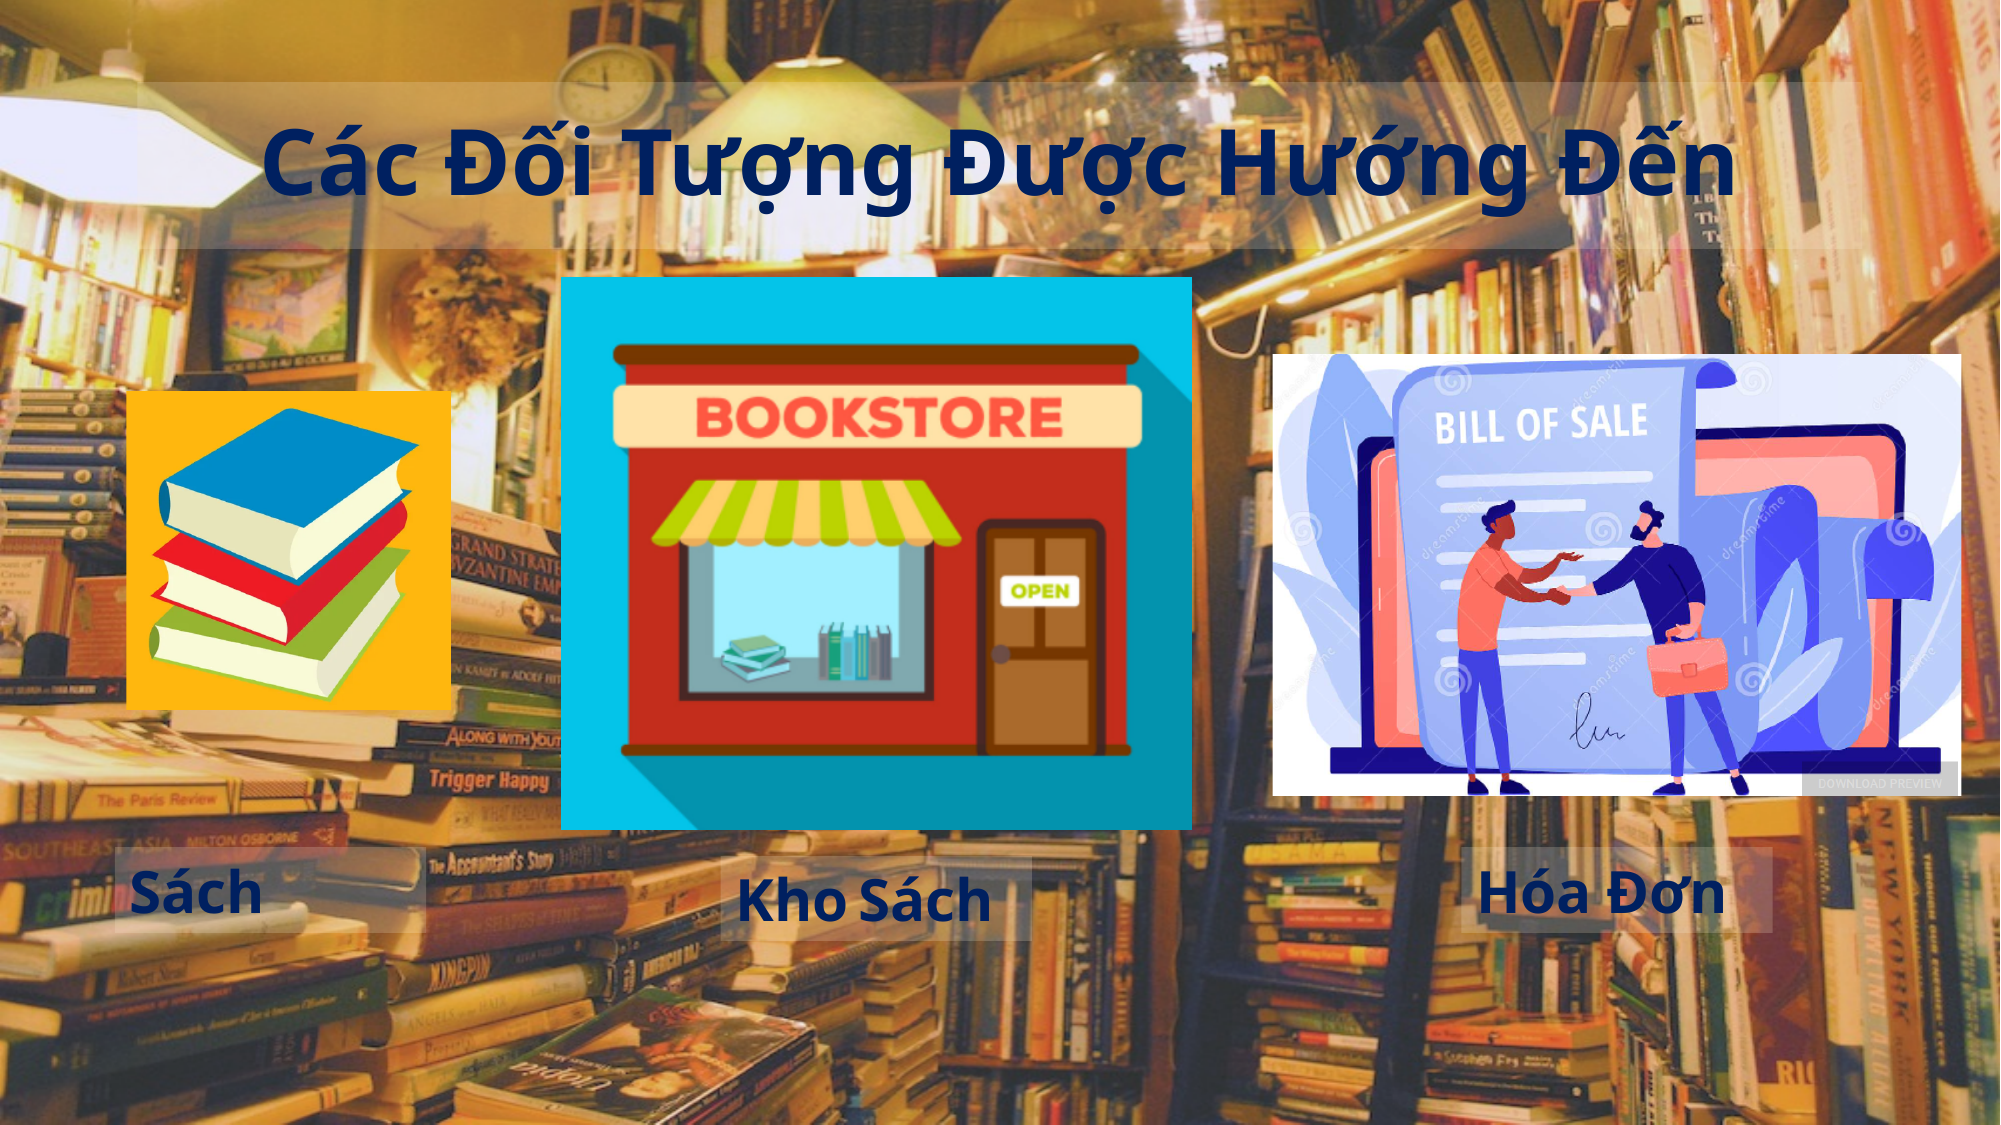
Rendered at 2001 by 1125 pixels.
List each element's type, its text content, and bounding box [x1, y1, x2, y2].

picture [561, 277, 1192, 830]
text_box Kho Sách [720, 856, 1032, 941]
text_box Hóa Đơn [1461, 847, 1773, 933]
text_box Sách [114, 847, 427, 933]
picture [1272, 354, 1962, 796]
picture [126, 391, 451, 710]
title Các Đối Tượng Được Hướng Đến [137, 82, 1863, 249]
